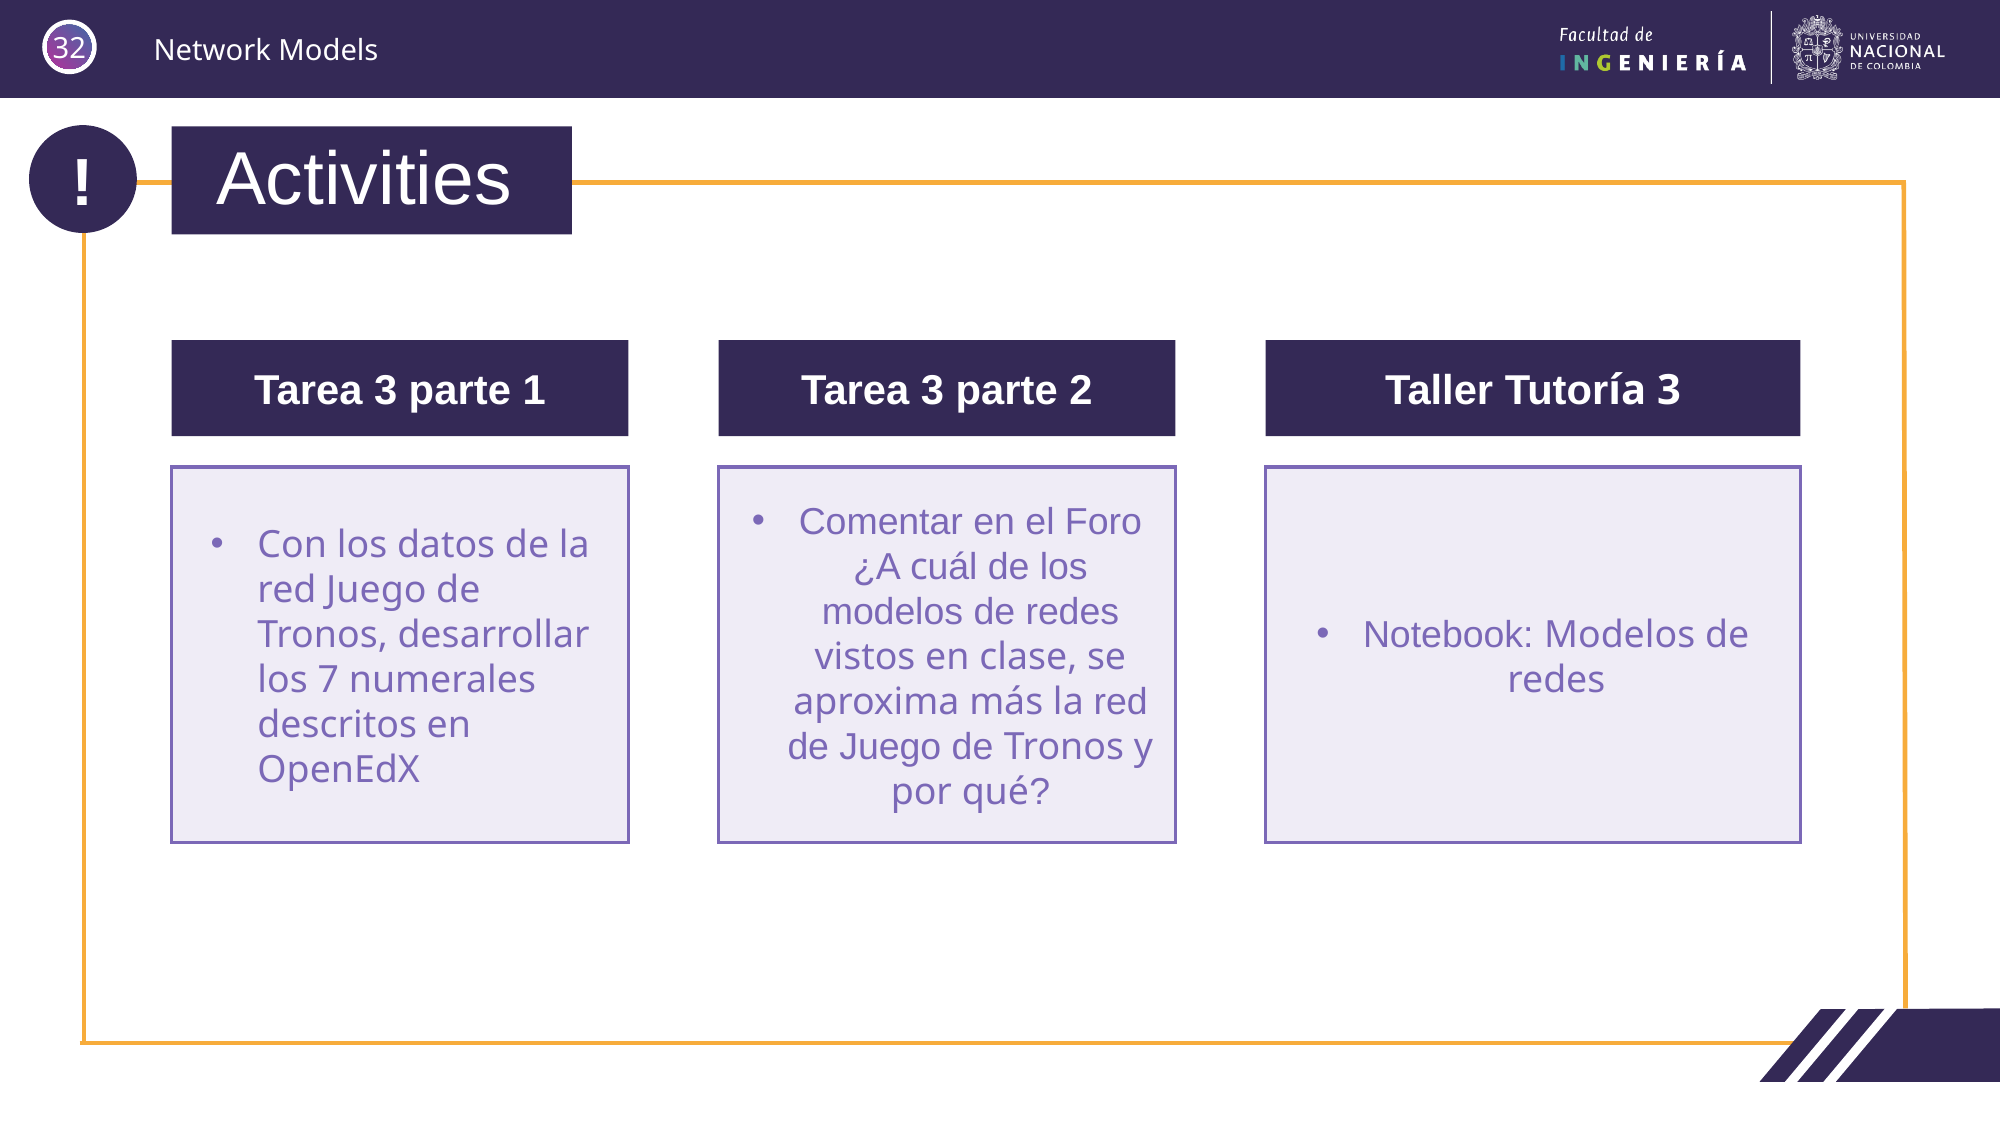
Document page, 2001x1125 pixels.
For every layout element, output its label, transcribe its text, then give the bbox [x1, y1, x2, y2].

text_box Activities [171, 126, 572, 235]
text_box Con los datos de la red Juego de Tronos, desarrollar los 7 numerales descritos en OpenEdX [171, 466, 629, 843]
text_box Tarea 3 parte 2 [718, 340, 1176, 437]
text_box Taller Tutoría 3 [1265, 340, 1801, 437]
text_box ! [28, 125, 137, 233]
picture [1559, 11, 1957, 84]
text_box Notebook: Modelos de redes [1265, 466, 1801, 843]
slide_number 32 [42, 216, 97, 682]
slide_number 32 [42, 29, 97, 142]
text_box Comentar en el Foro ¿A cuál de los modelos de redes vistos en clase, se aproxima más la red de Juego de Tronos y por qué? [718, 466, 1176, 843]
text_box Tarea 3 parte 1 [171, 340, 629, 437]
